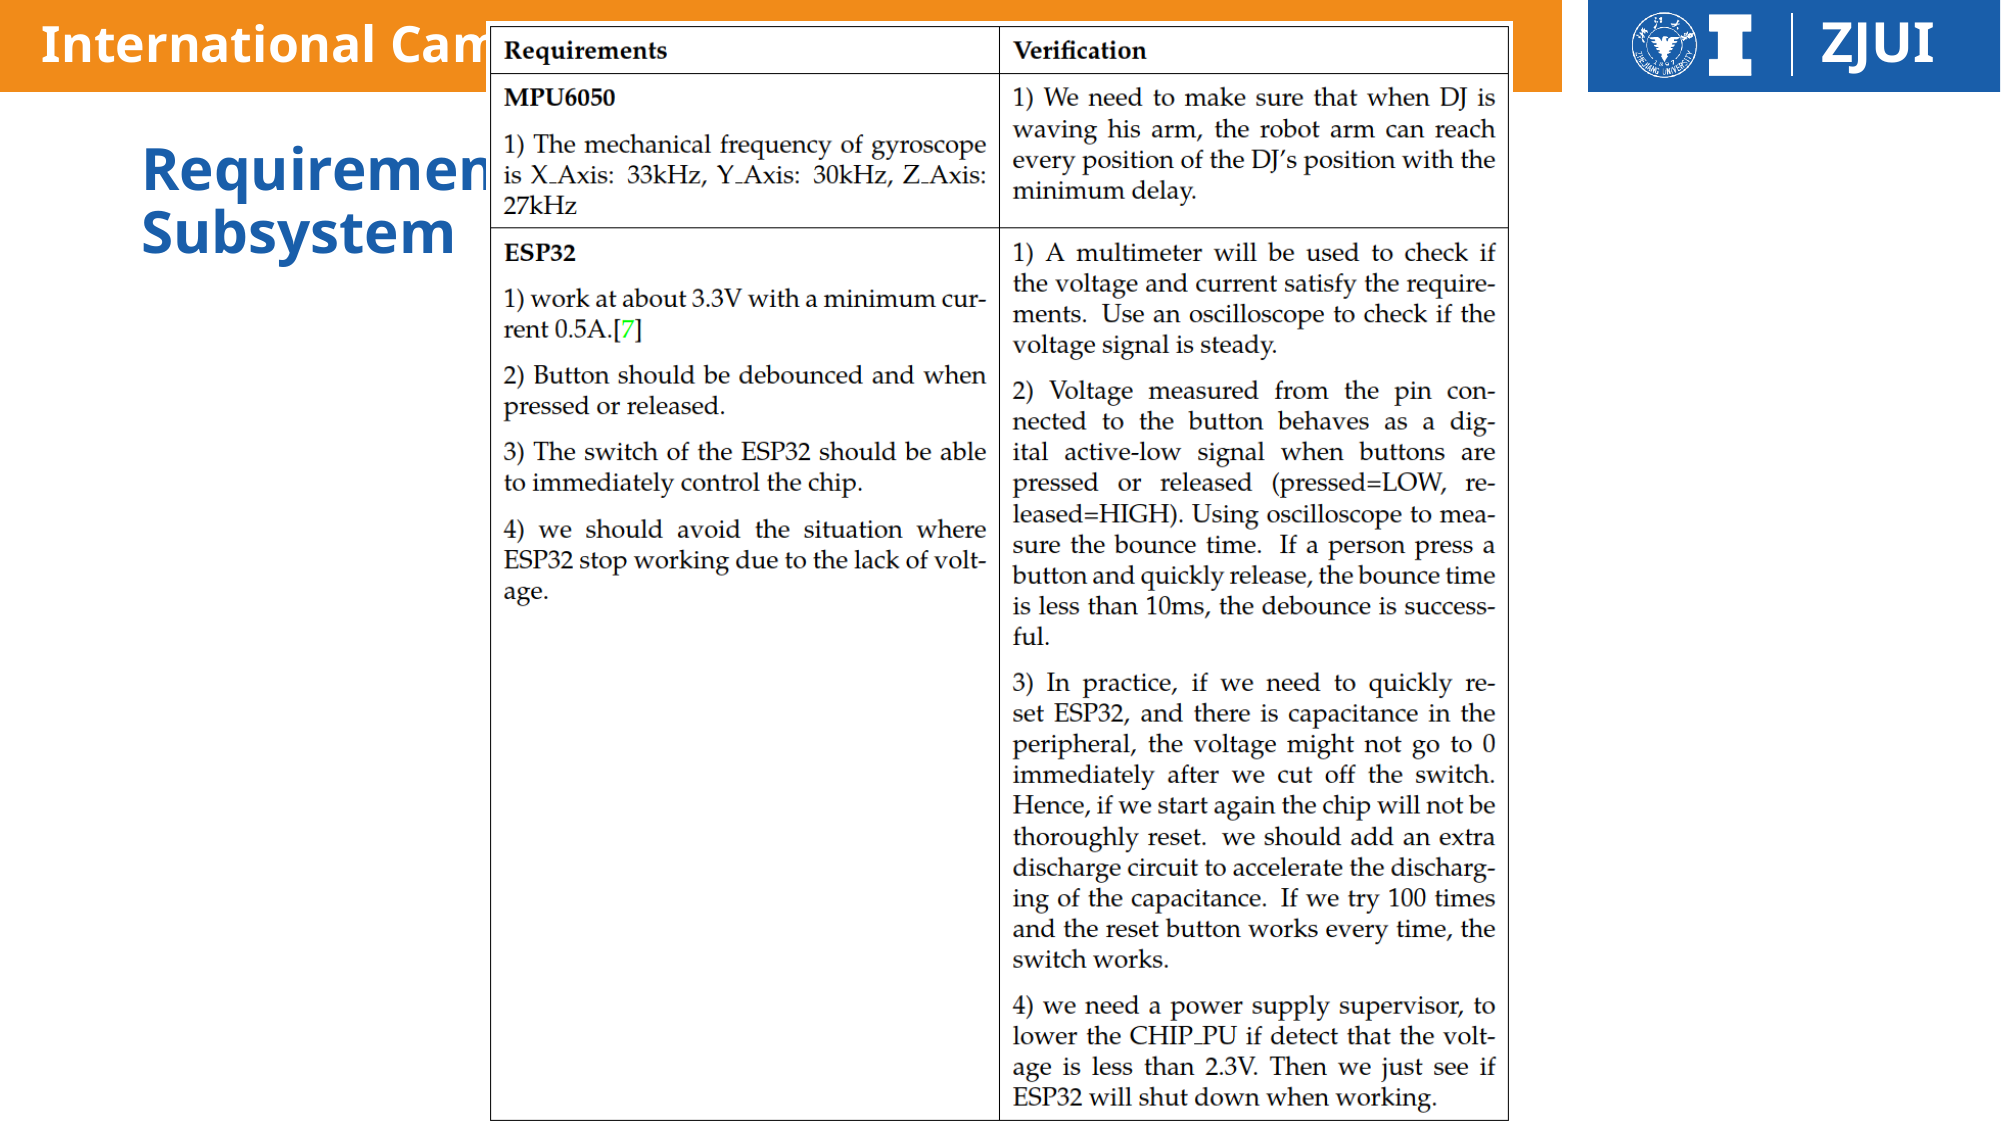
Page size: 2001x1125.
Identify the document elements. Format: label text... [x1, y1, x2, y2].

picture [486, 21, 1513, 1125]
title Requirements and Verification – Joystick Subsystem [126, 127, 486, 280]
picture [1614, 0, 1774, 114]
